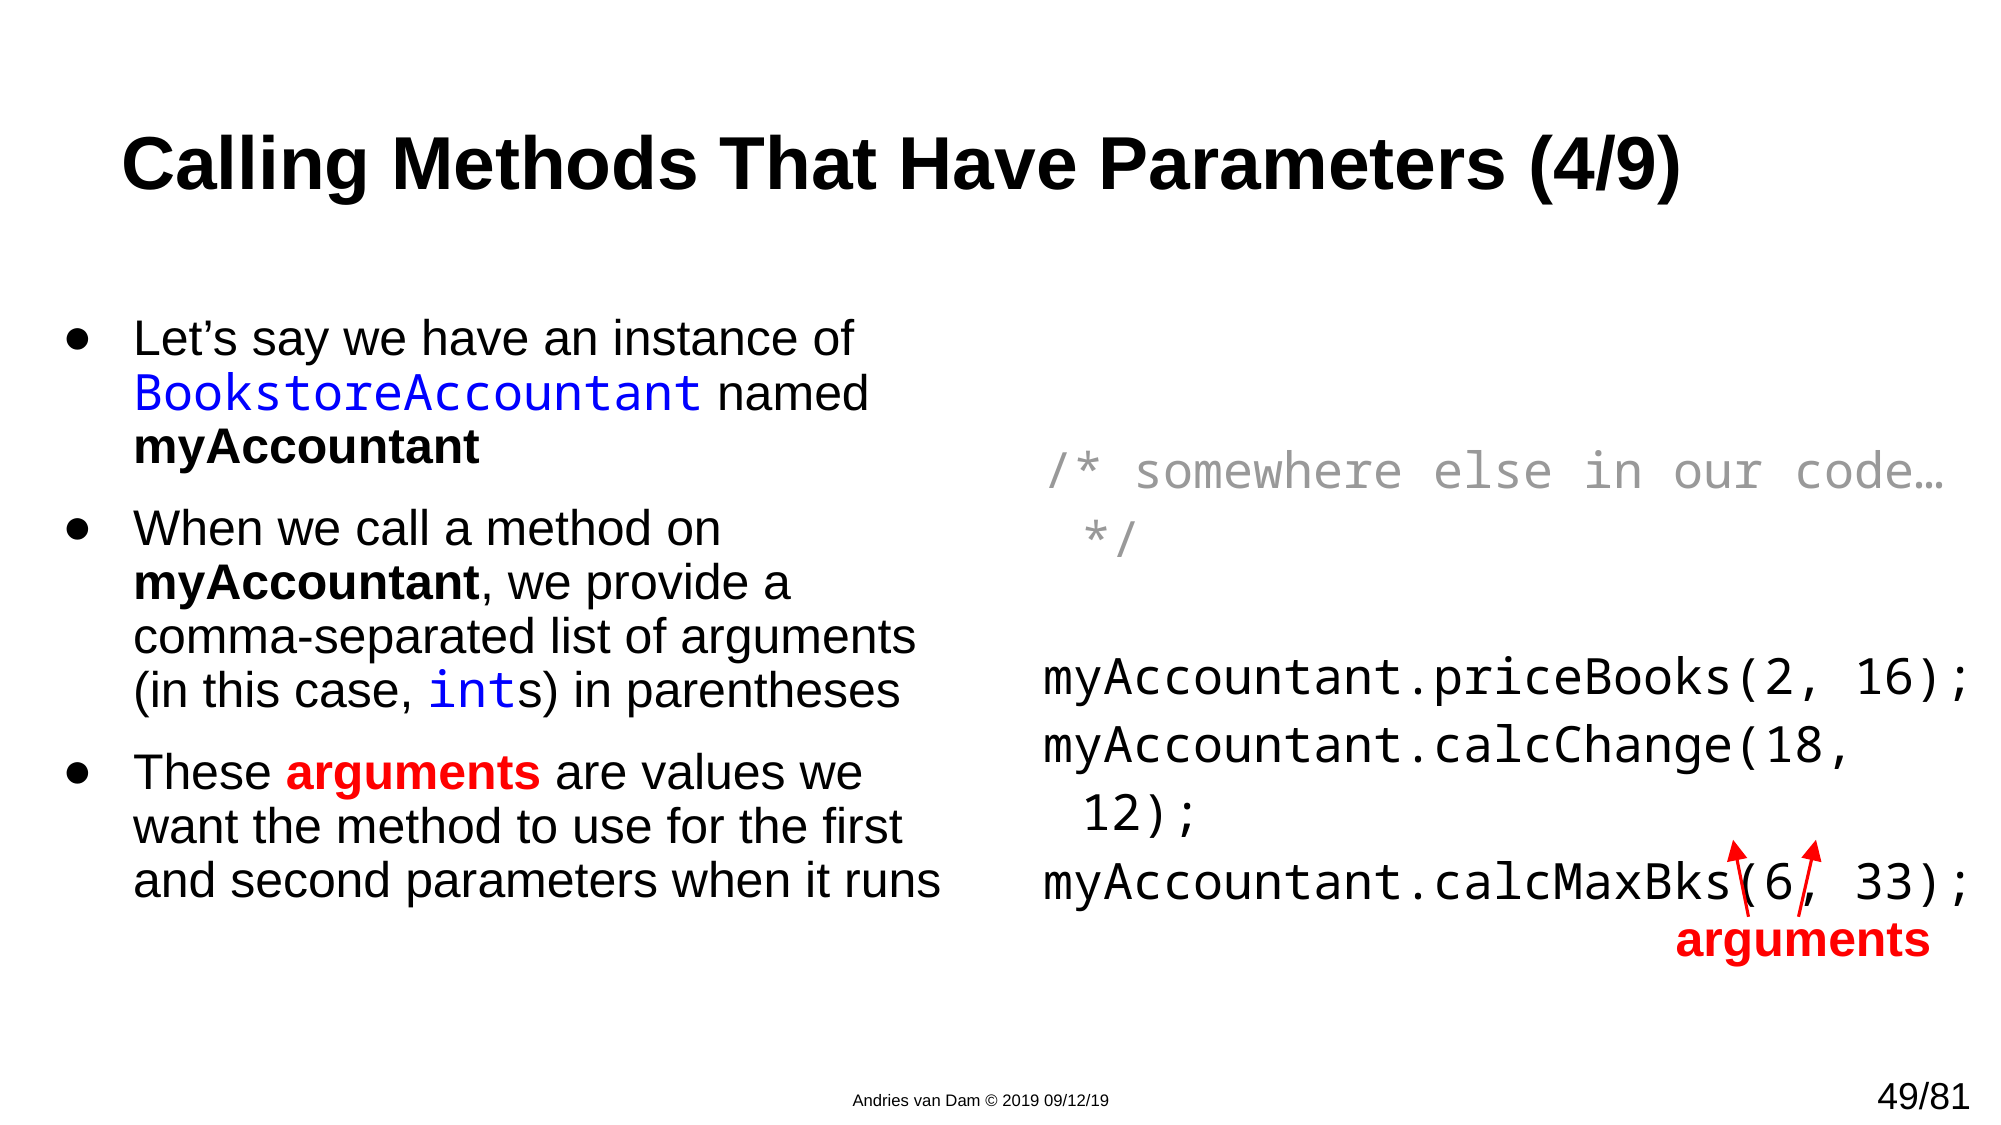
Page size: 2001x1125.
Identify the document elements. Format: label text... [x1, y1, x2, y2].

list Let’s say we have an instance of BookstoreAccountant named myAccountant When we call a method on myAccountant, we provide a comma-separated list of arguments (in this case, ints) in parentheses These arguments are values we want the method to use for the first and second parameters when it runs [13, 292, 987, 1016]
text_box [1798, 839, 1817, 917]
list /* somewhere else in our code… */ myAccountant.priceBooks(2, 16); myAccountant.calcChange(18, 12); myAccountant.calcMaxBks(6, 33); [1023, 262, 2000, 1078]
title Calling Methods That Have Parameters (4/9) [101, 37, 2000, 226]
text_box arguments [1655, 879, 1987, 994]
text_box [1732, 839, 1749, 917]
